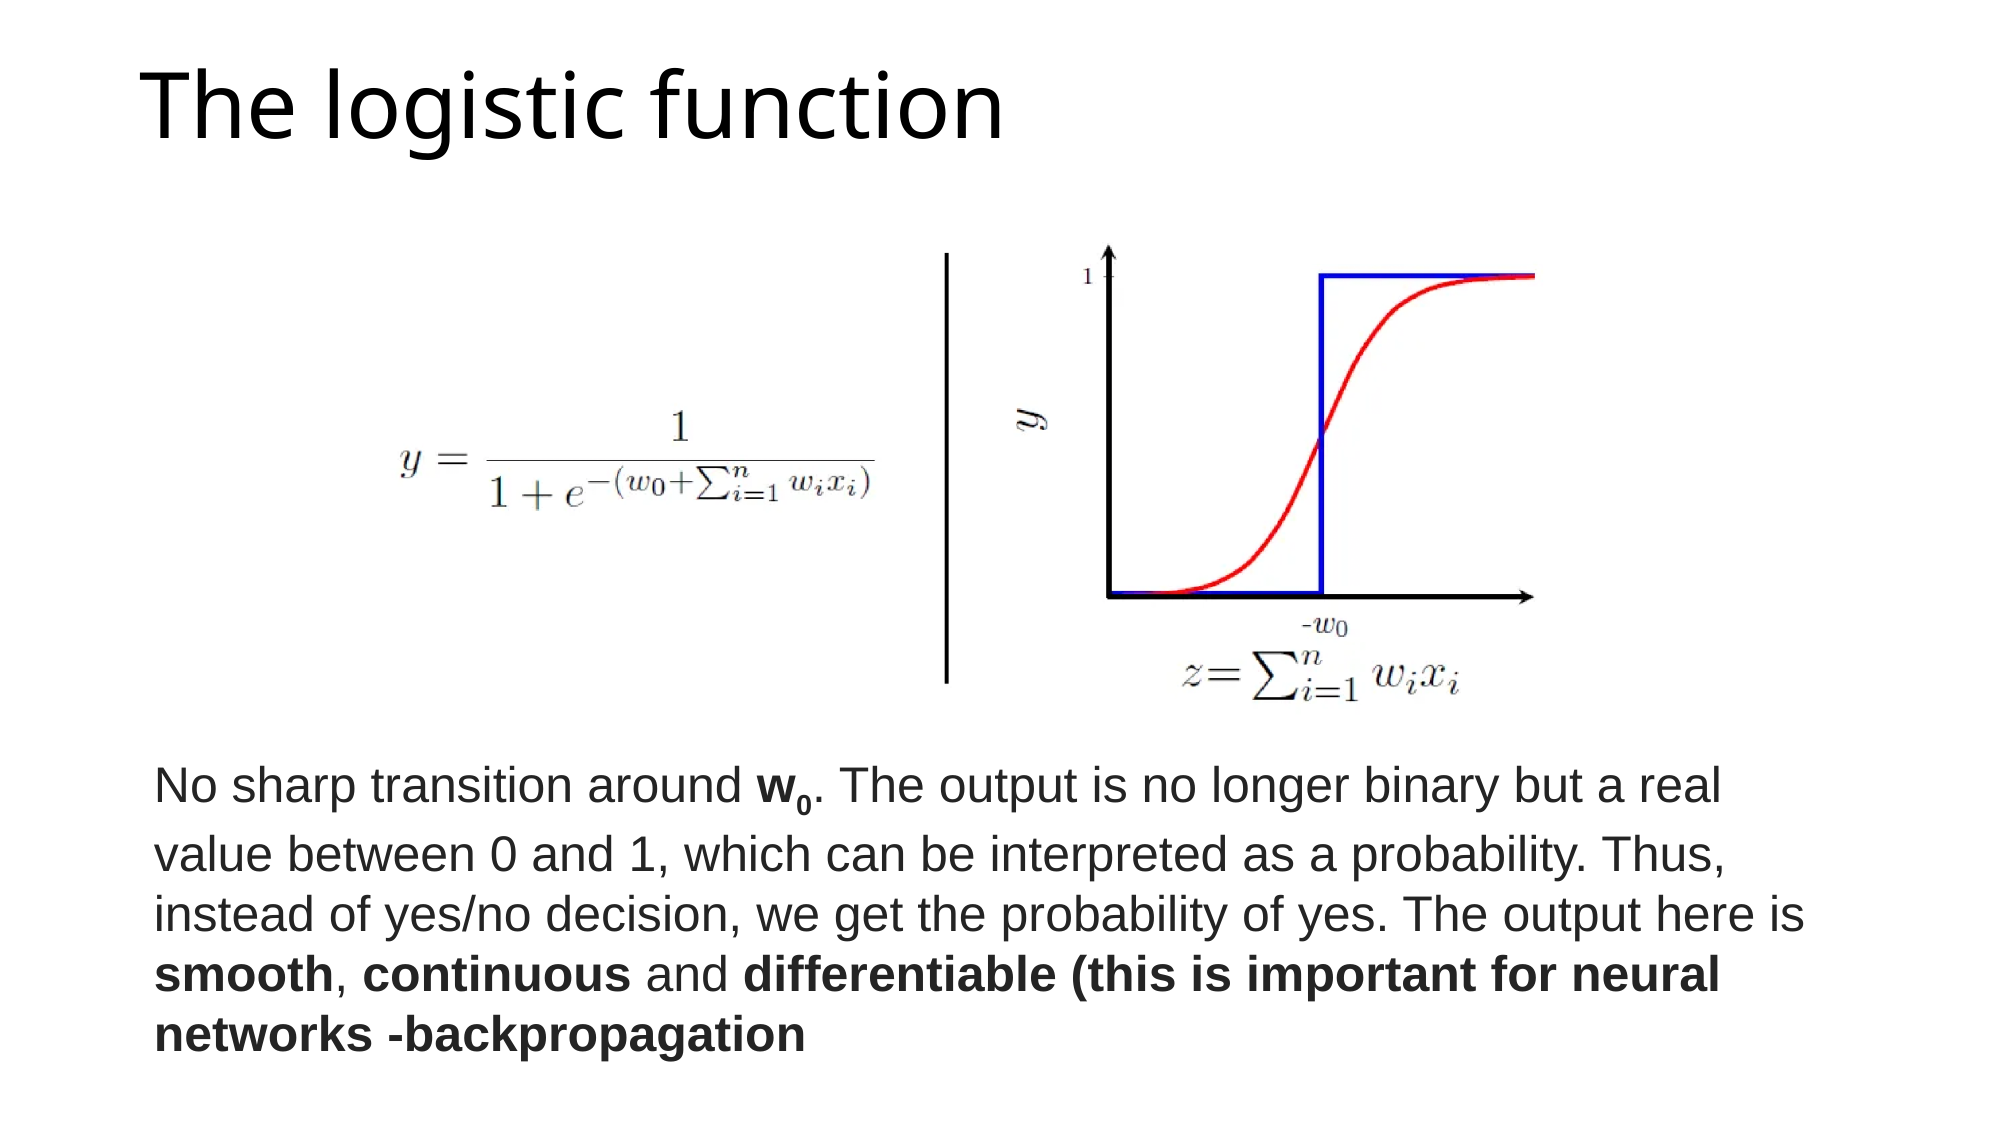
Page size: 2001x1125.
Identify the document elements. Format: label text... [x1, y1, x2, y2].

title The logistic function [124, 0, 1850, 218]
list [382, 159, 1594, 721]
text_box No sharp transition around w0. The output is no longer binary but a real value between 0 and 1, which can be interpreted as a probability. Thus, instead of yes/no decision, we get the probability of yes. The output here is smooth, continuous and differentiable (this is important for neural networks -backpropagation [139, 700, 1835, 1069]
